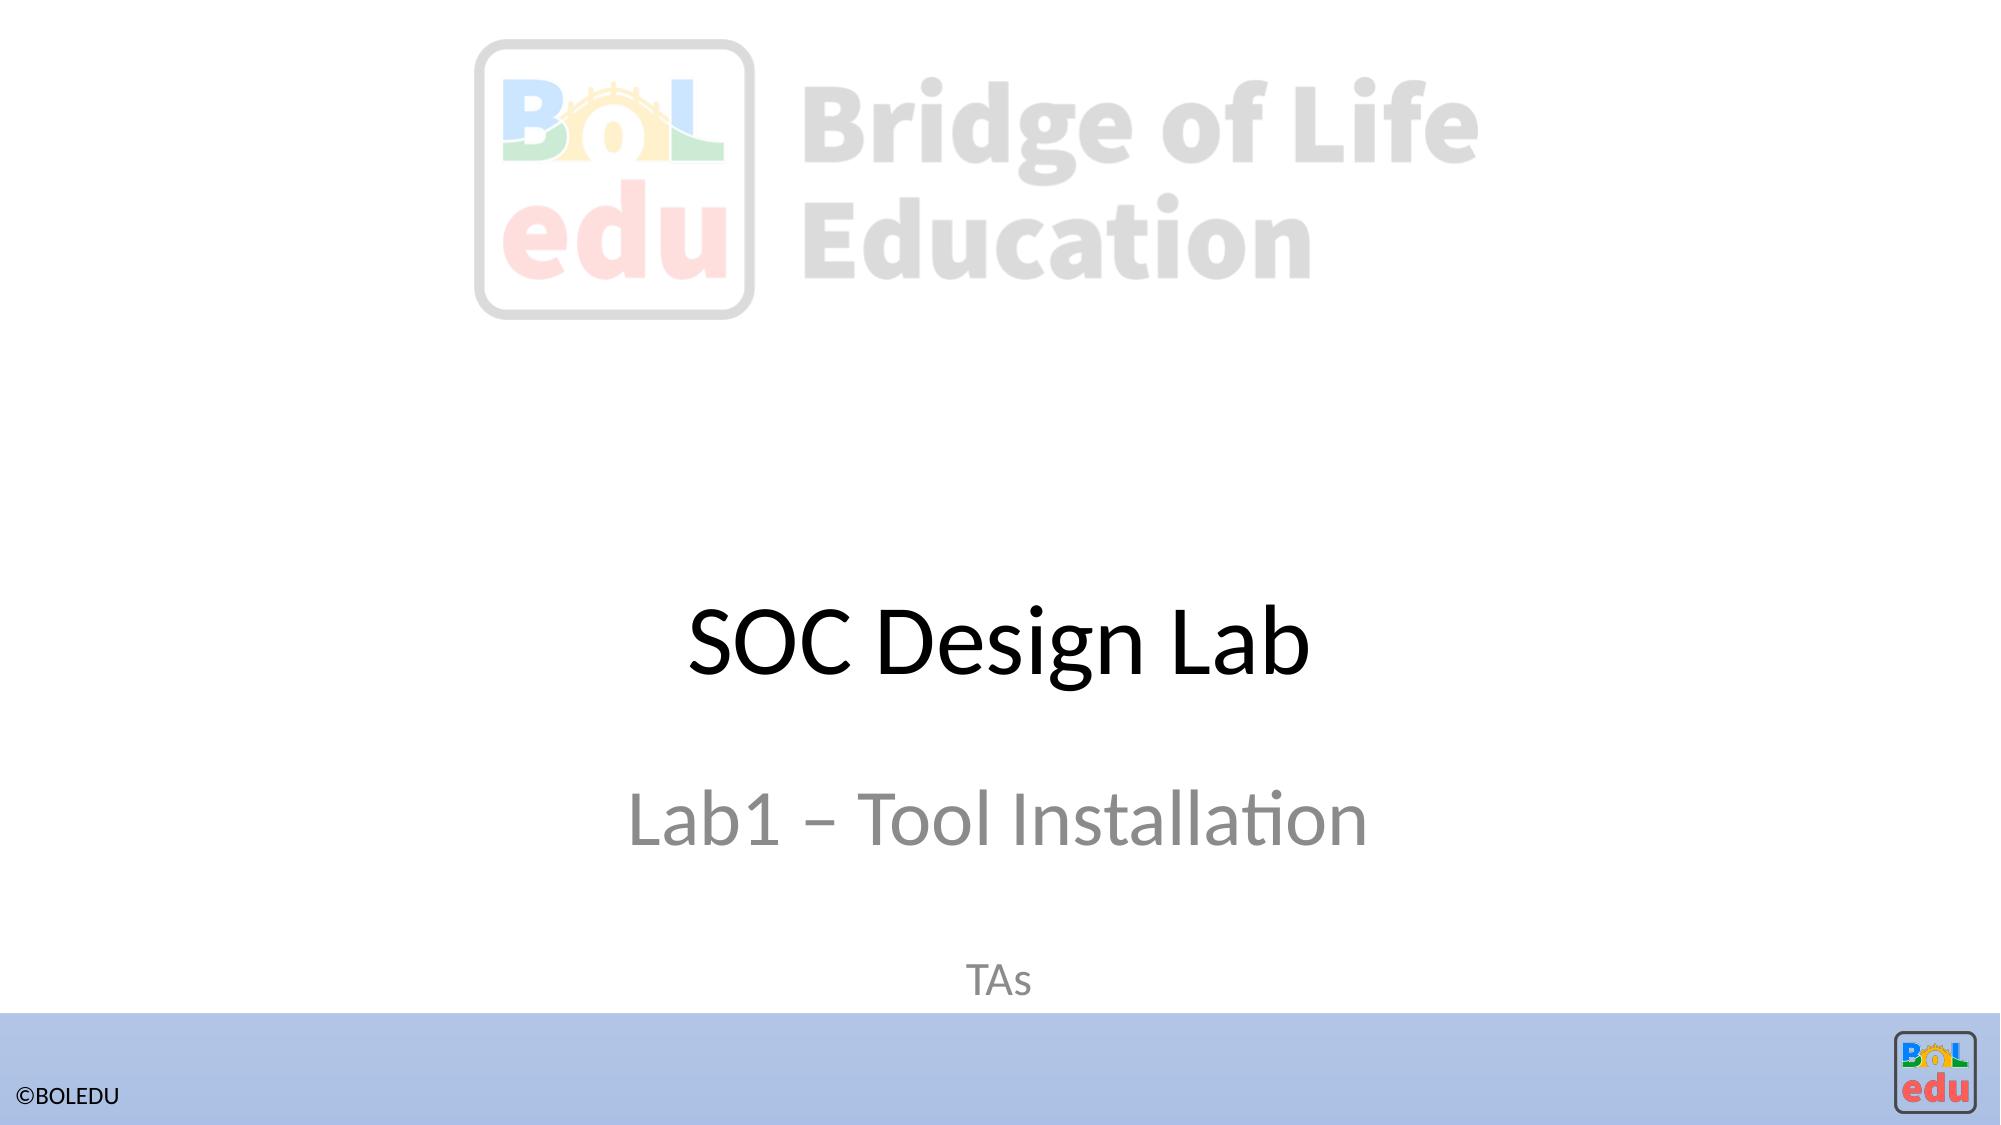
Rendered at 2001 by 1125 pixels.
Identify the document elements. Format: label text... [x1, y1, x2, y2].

title SOC Design Lab [137, 235, 1863, 704]
picture [1894, 1031, 1981, 1114]
list Lab1 – Tool Installation TAs [136, 768, 1862, 1015]
picture [474, 39, 1478, 235]
